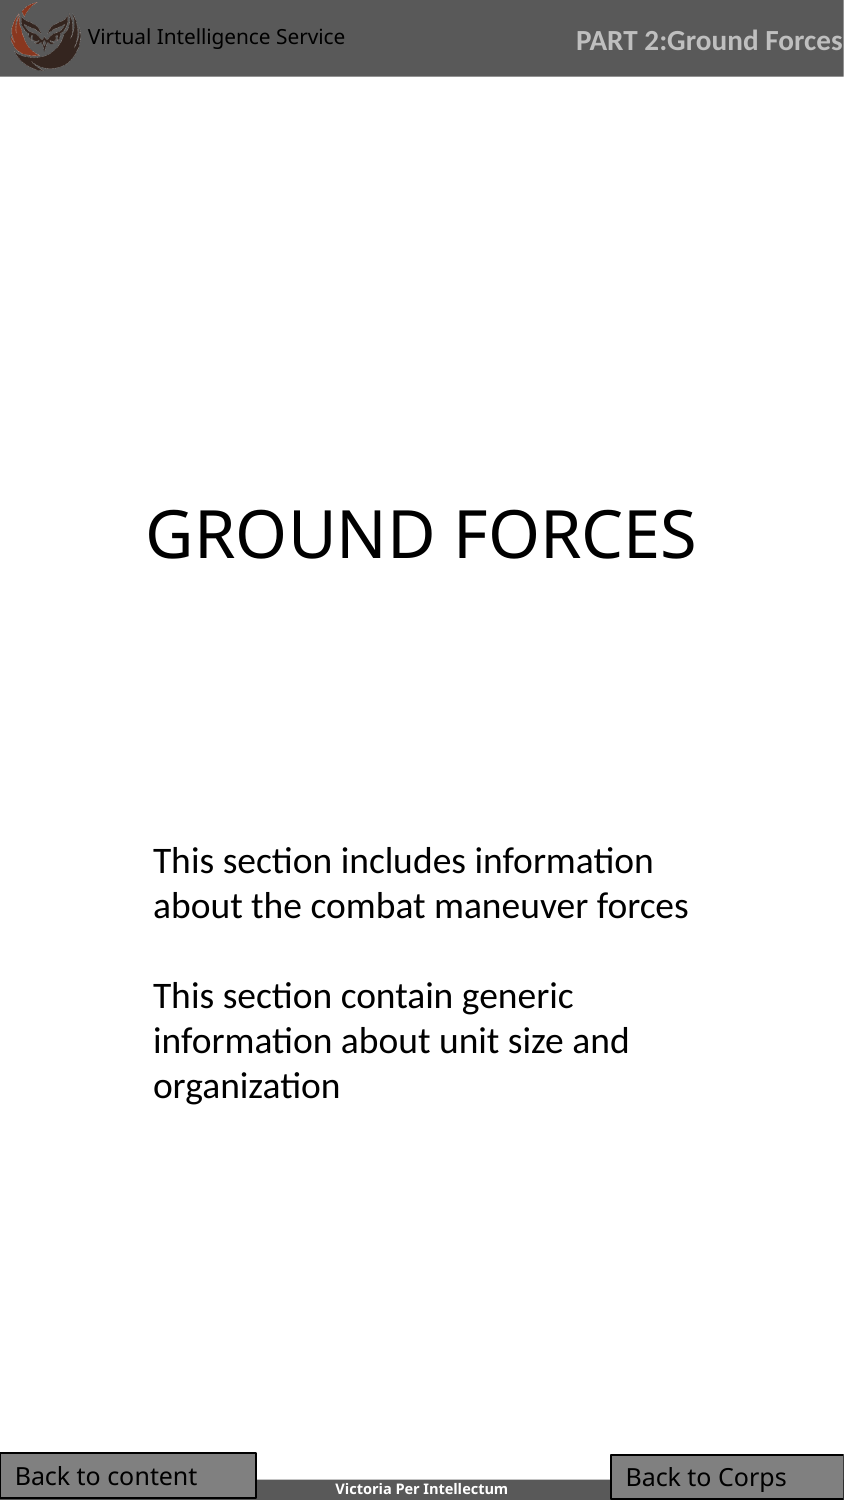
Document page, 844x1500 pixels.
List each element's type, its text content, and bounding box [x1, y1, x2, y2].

picture [0, 0, 88, 77]
text_box PART 2:Ground Forces [551, 0, 844, 77]
text_box Back to Corps [610, 1454, 844, 1500]
title GROUND FORCES [0, 490, 844, 573]
text_box Back to content [0, 1453, 257, 1498]
text_box This section includes information about the combat maneuver forces This section contain generic information about unit size and organization [138, 828, 729, 1114]
